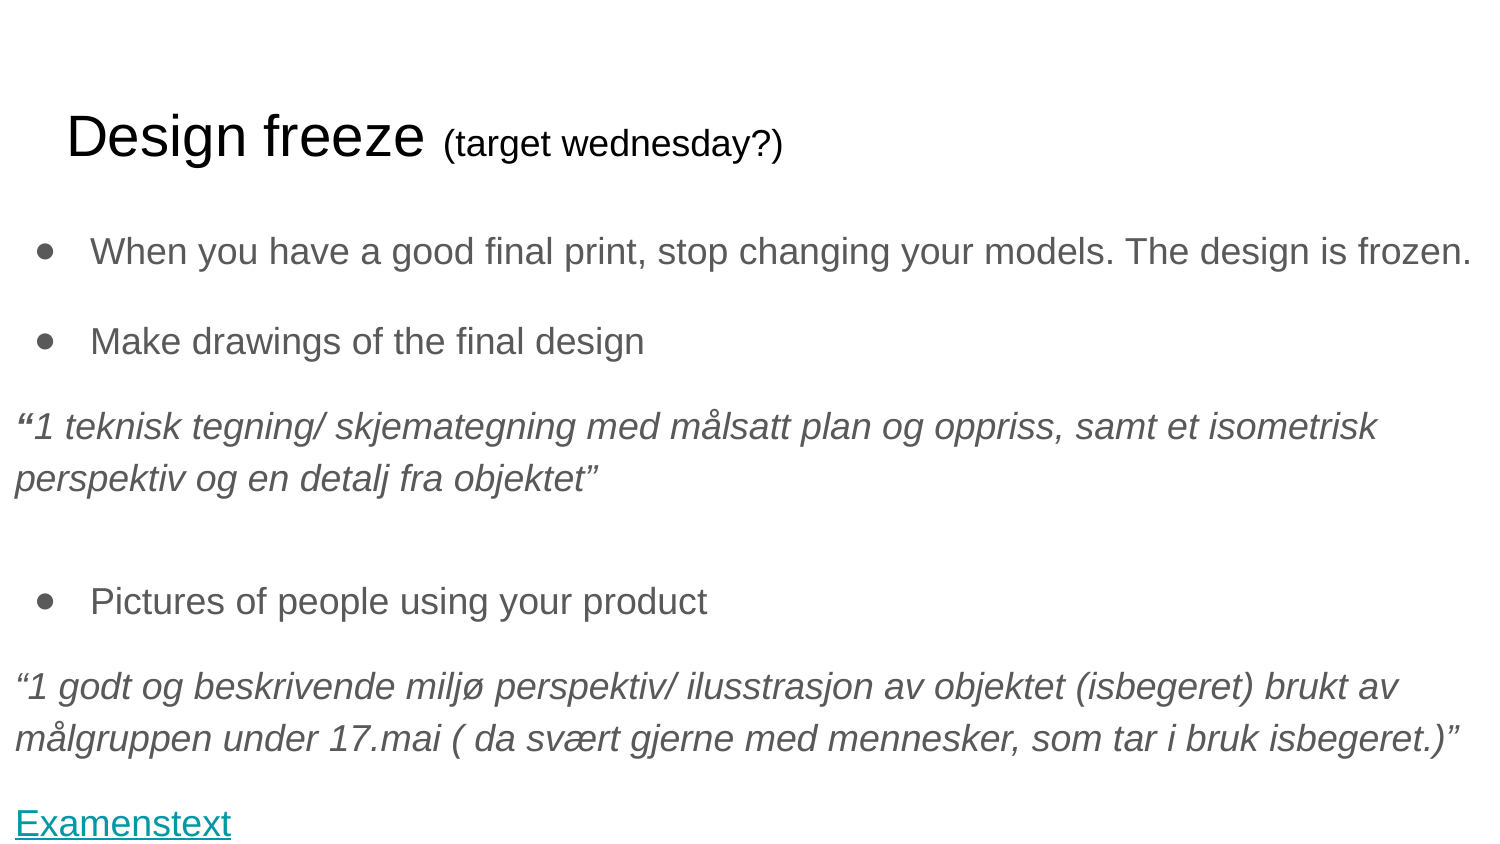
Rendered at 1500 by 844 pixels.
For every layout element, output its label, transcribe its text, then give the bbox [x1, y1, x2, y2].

list When you have a good final print, stop changing your models. The design is frozen. Make drawings of the final design “1 teknisk tegning/ skjemategning med målsatt plan og oppriss, samt et isometrisk perspektiv og en detalj fra objektet” Pictures of people using your product “1 godt og beskrivende miljø perspektiv/ ilusstrasjon av objektet (isbegeret) brukt av målgruppen under 17.mai ( da svært gjerne med mennesker, som tar i bruk isbegeret.)” Examenstext [0, 166, 1500, 728]
title Design freeze (target wednesday?) [51, 72, 1449, 166]
